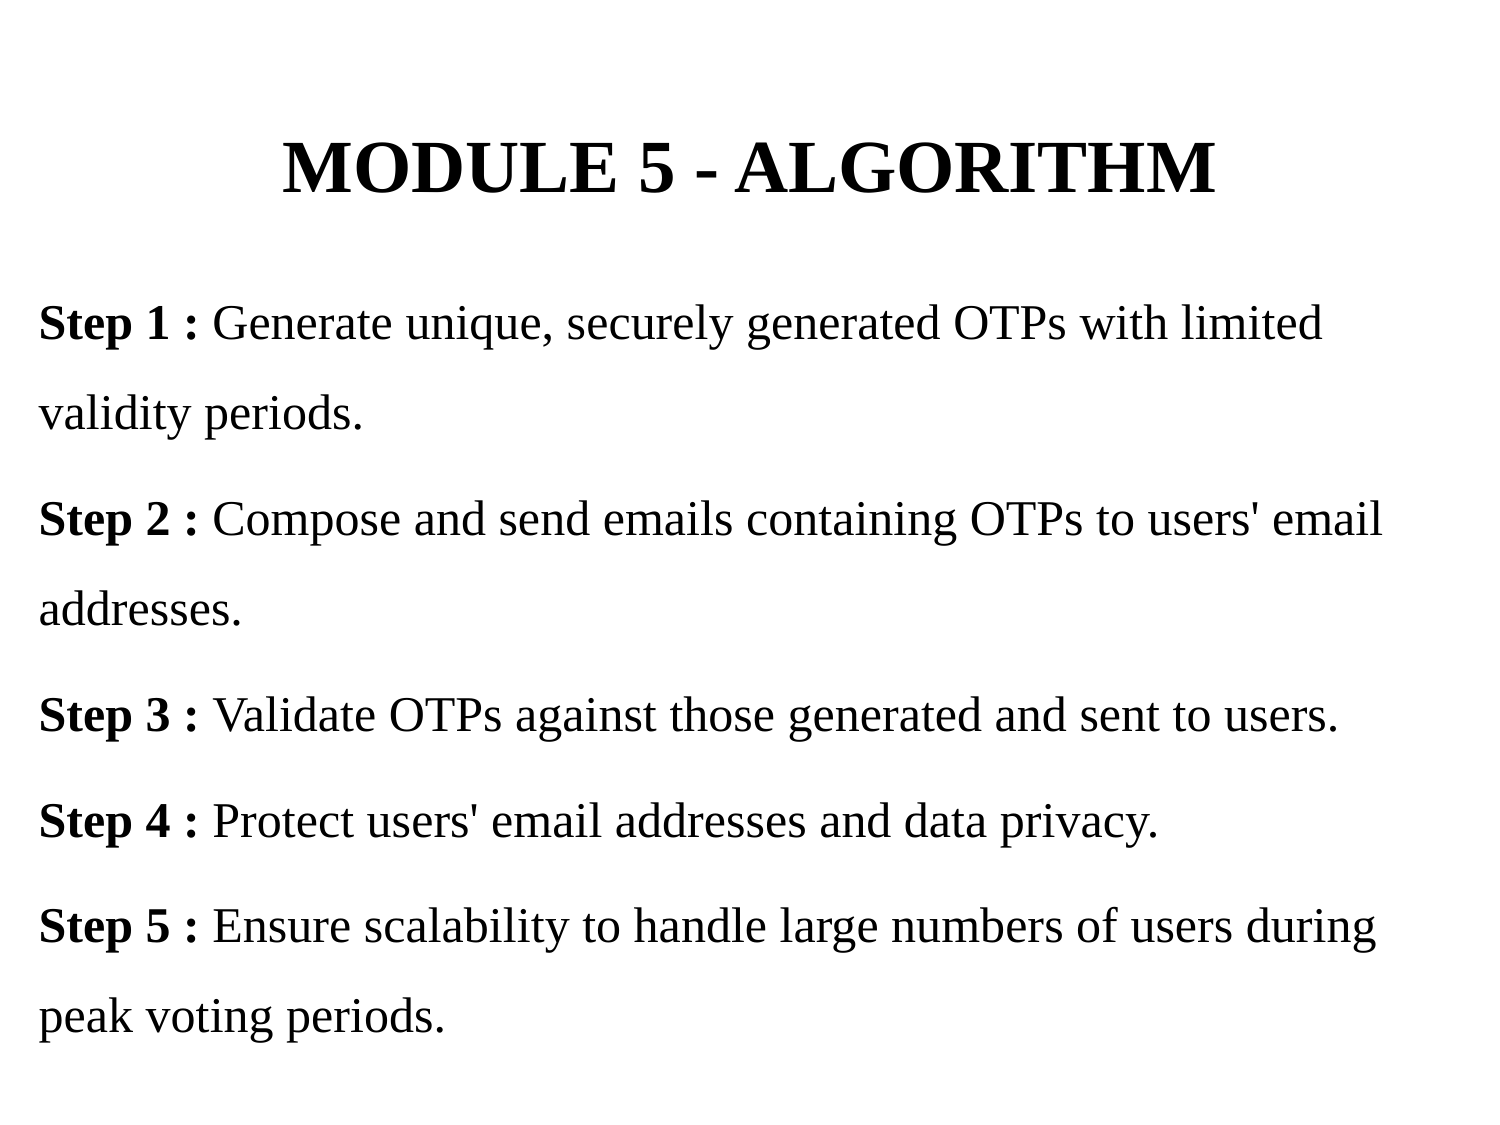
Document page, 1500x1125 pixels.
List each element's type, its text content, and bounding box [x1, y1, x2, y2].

title MODULE 5 - ALGORITHM [103, 59, 1397, 252]
list Step 1 : Generate unique, securely generated OTPs with limited validity periods. Step 2 : Compose and send emails containing OTPs to users' email addresses. Step 3 : Validate OTPs against those generated and sent to users. Step 4 : Protect users' email addresses and data privacy. Step 5 : Ensure scalability to handle large numbers of users during peak voting periods. [23, 252, 1477, 1084]
